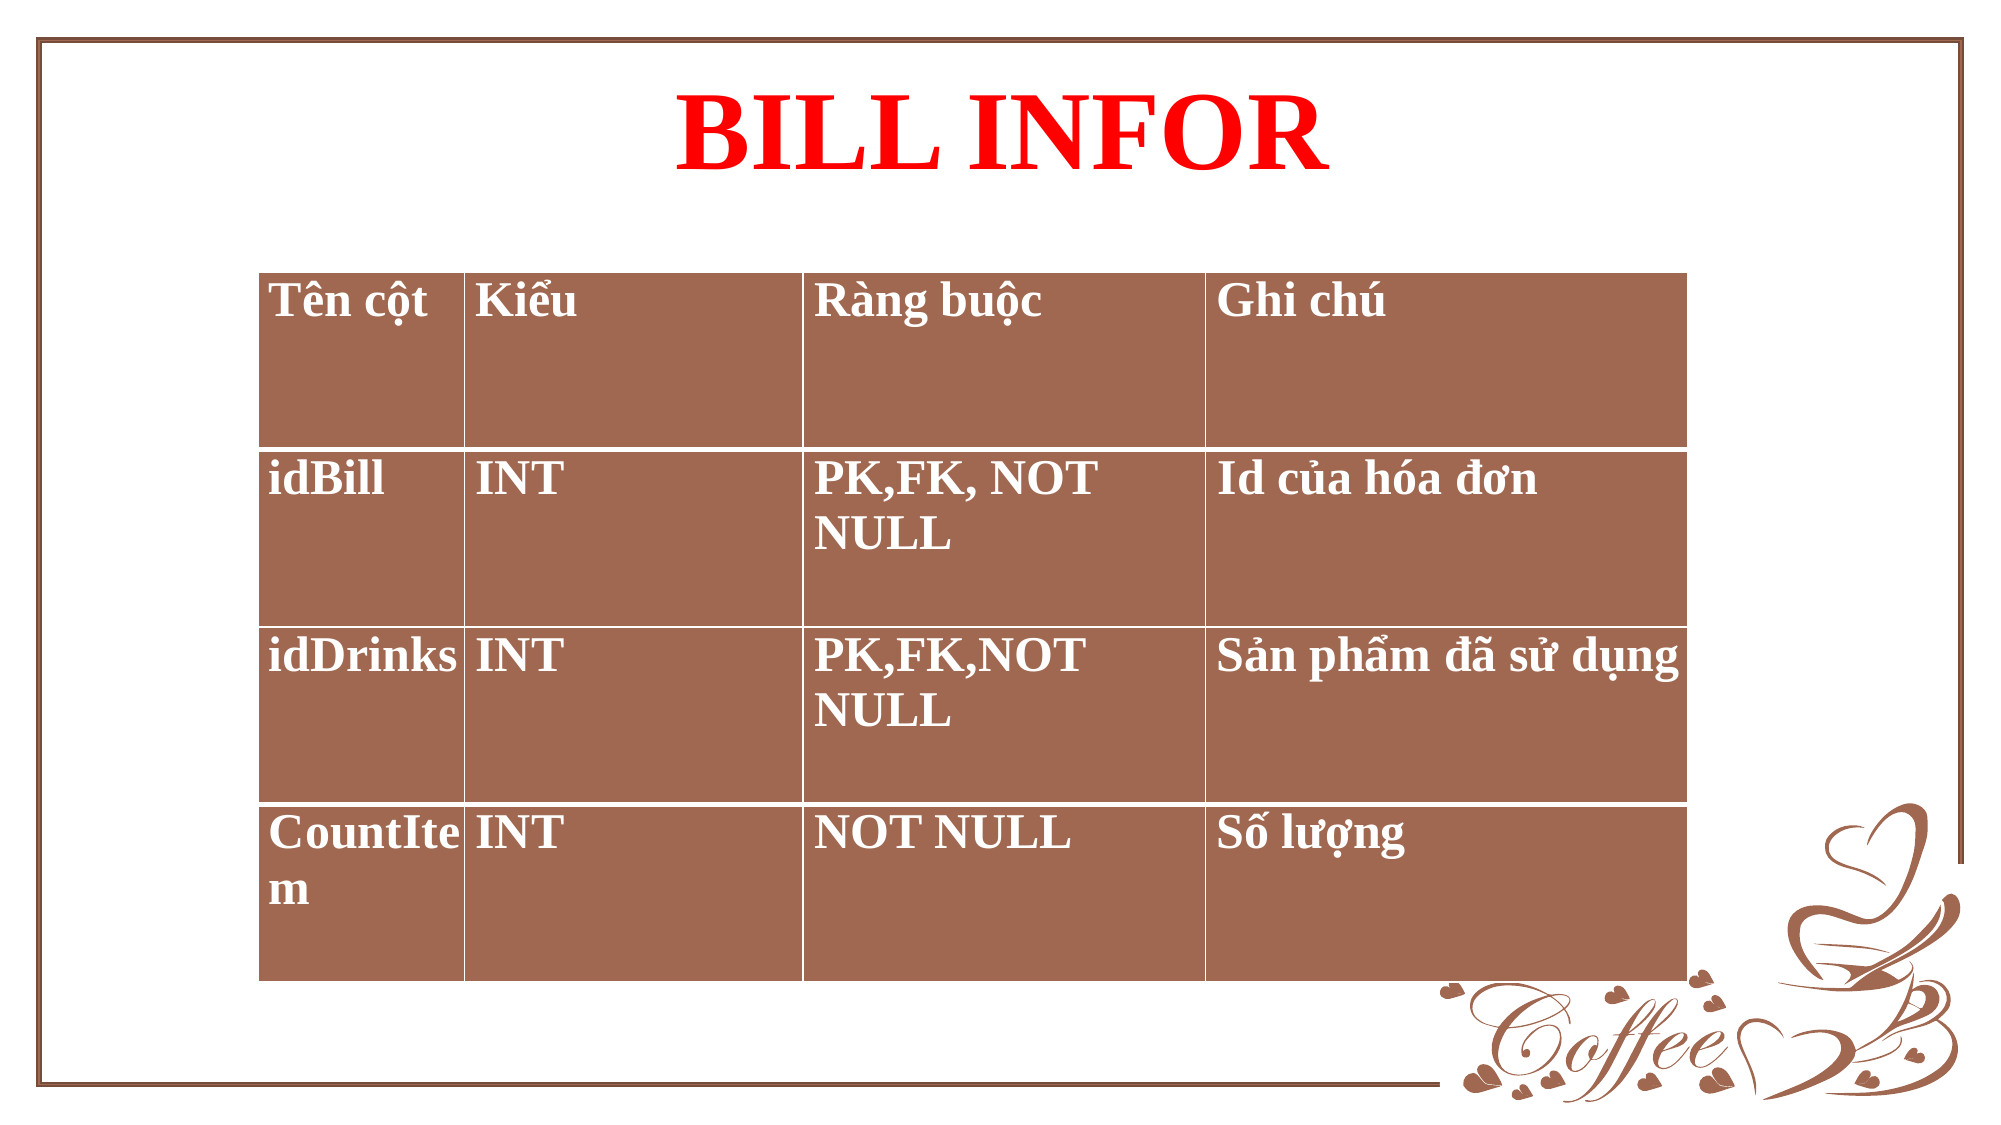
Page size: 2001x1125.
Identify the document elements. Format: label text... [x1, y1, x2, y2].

table_header Tên cột [259, 273, 464, 447]
table_cell PK,FK,NOT NULL [804, 628, 1205, 802]
table_header Ràng buộc [804, 273, 1205, 447]
table_cell CountItem [259, 807, 464, 981]
table_cell INT [465, 807, 802, 981]
table_cell INT [465, 628, 802, 802]
table_cell PK,FK, NOT NULL [804, 452, 1205, 626]
table_cell INT [465, 452, 802, 626]
table_cell idDrinks [259, 628, 464, 802]
table_cell idBill [259, 452, 464, 626]
table_cell Id của hóa đơn [1206, 452, 1687, 626]
table_cell Số lượng [1206, 807, 1687, 981]
table_cell Sản phẩm đã sử dụng [1206, 628, 1687, 802]
table_cell NOT NULL [804, 807, 1205, 981]
list BILL INFOR [53, 73, 1952, 193]
table_header Ghi chú [1206, 273, 1687, 447]
table_header Kiểu [465, 273, 802, 447]
